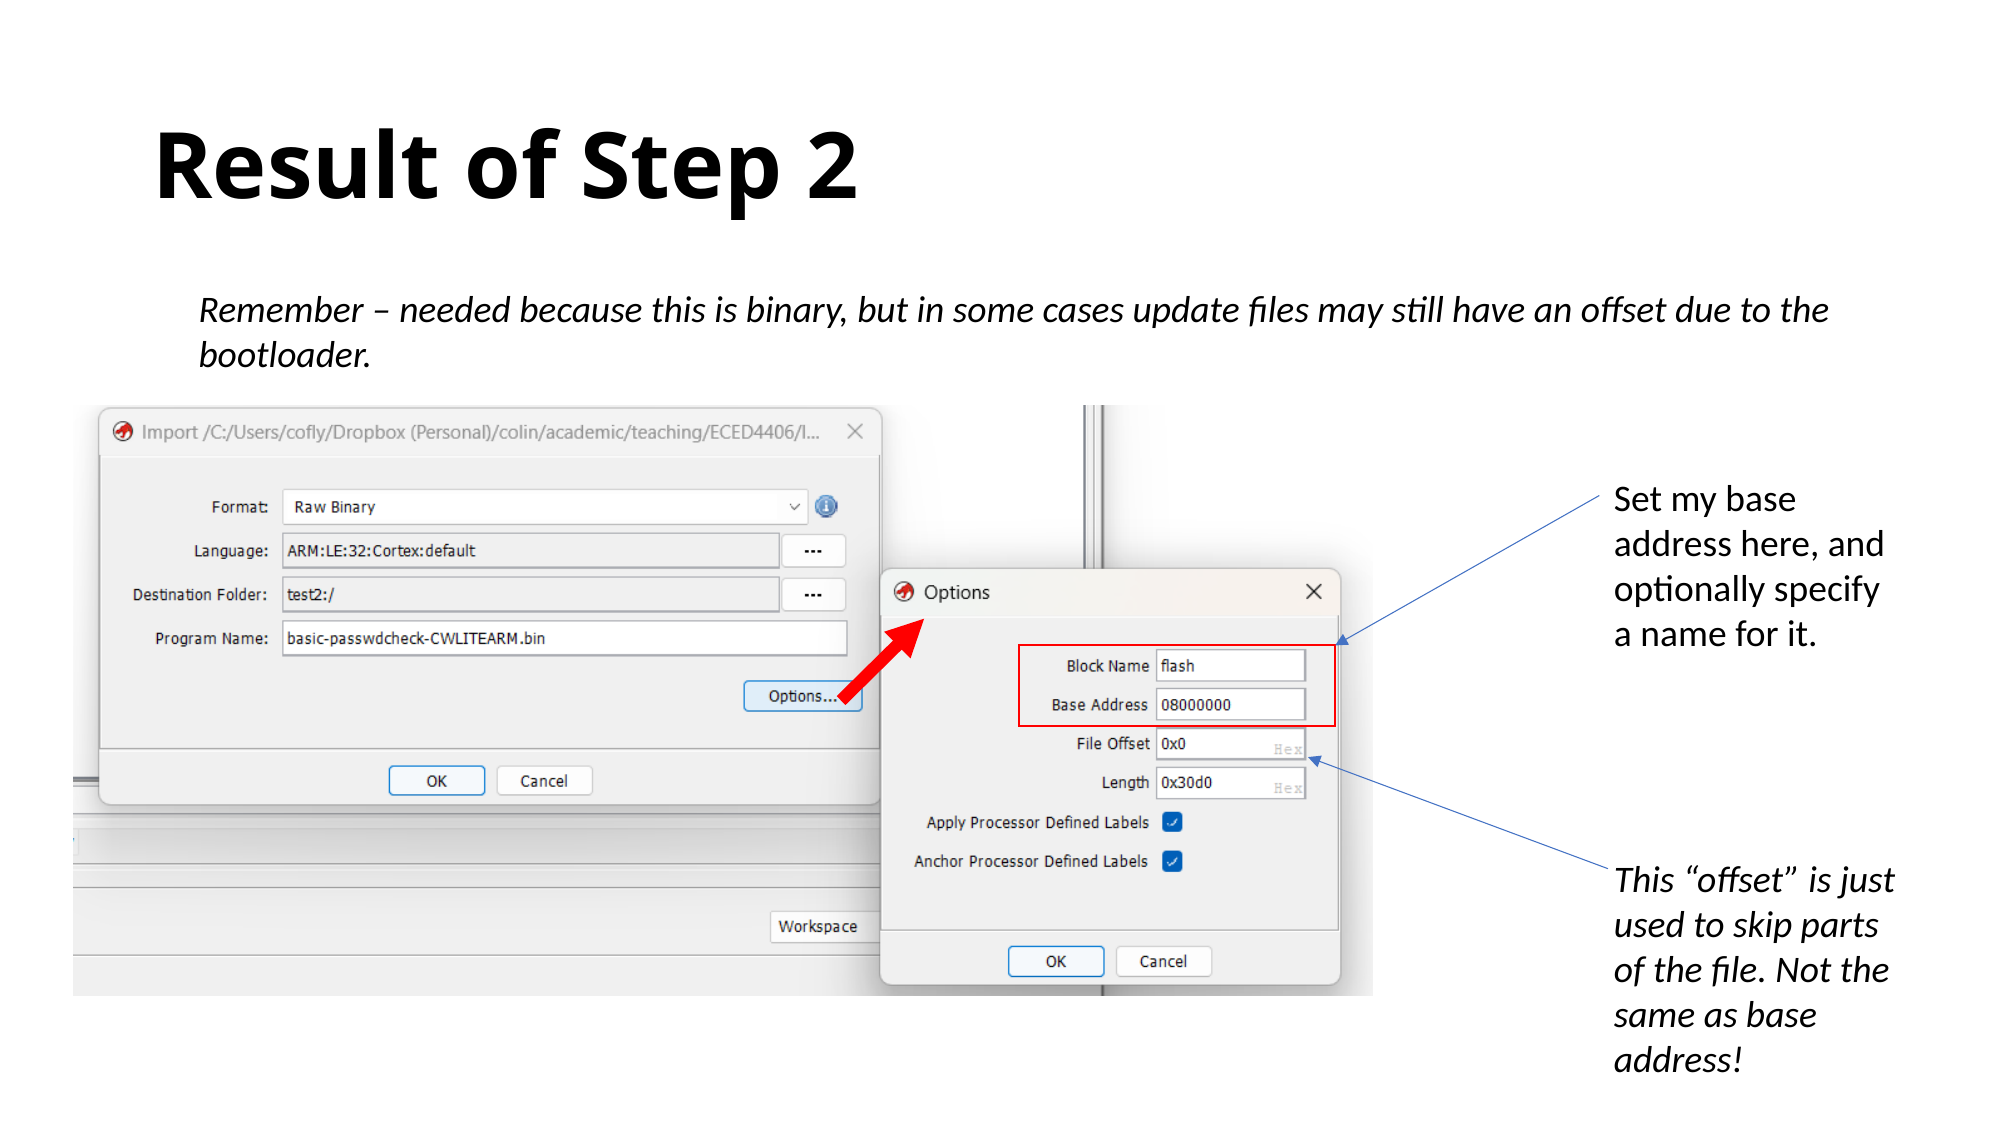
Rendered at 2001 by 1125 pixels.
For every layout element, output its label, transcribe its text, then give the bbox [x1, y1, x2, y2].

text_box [1335, 495, 1600, 646]
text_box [840, 618, 925, 701]
title Result of Step 2 [137, 59, 1863, 278]
text_box Remember – needed because this is binary, but in some cases update files may still have an offset due to the bootloader. [183, 277, 1871, 382]
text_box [1307, 757, 1608, 869]
text_box Set my base address here, and optionally specify a name for it. [1599, 466, 1912, 662]
text_box This “offset” is just used to skip parts of the file. Not the same as base address! [1599, 847, 1912, 1088]
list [73, 404, 1373, 996]
